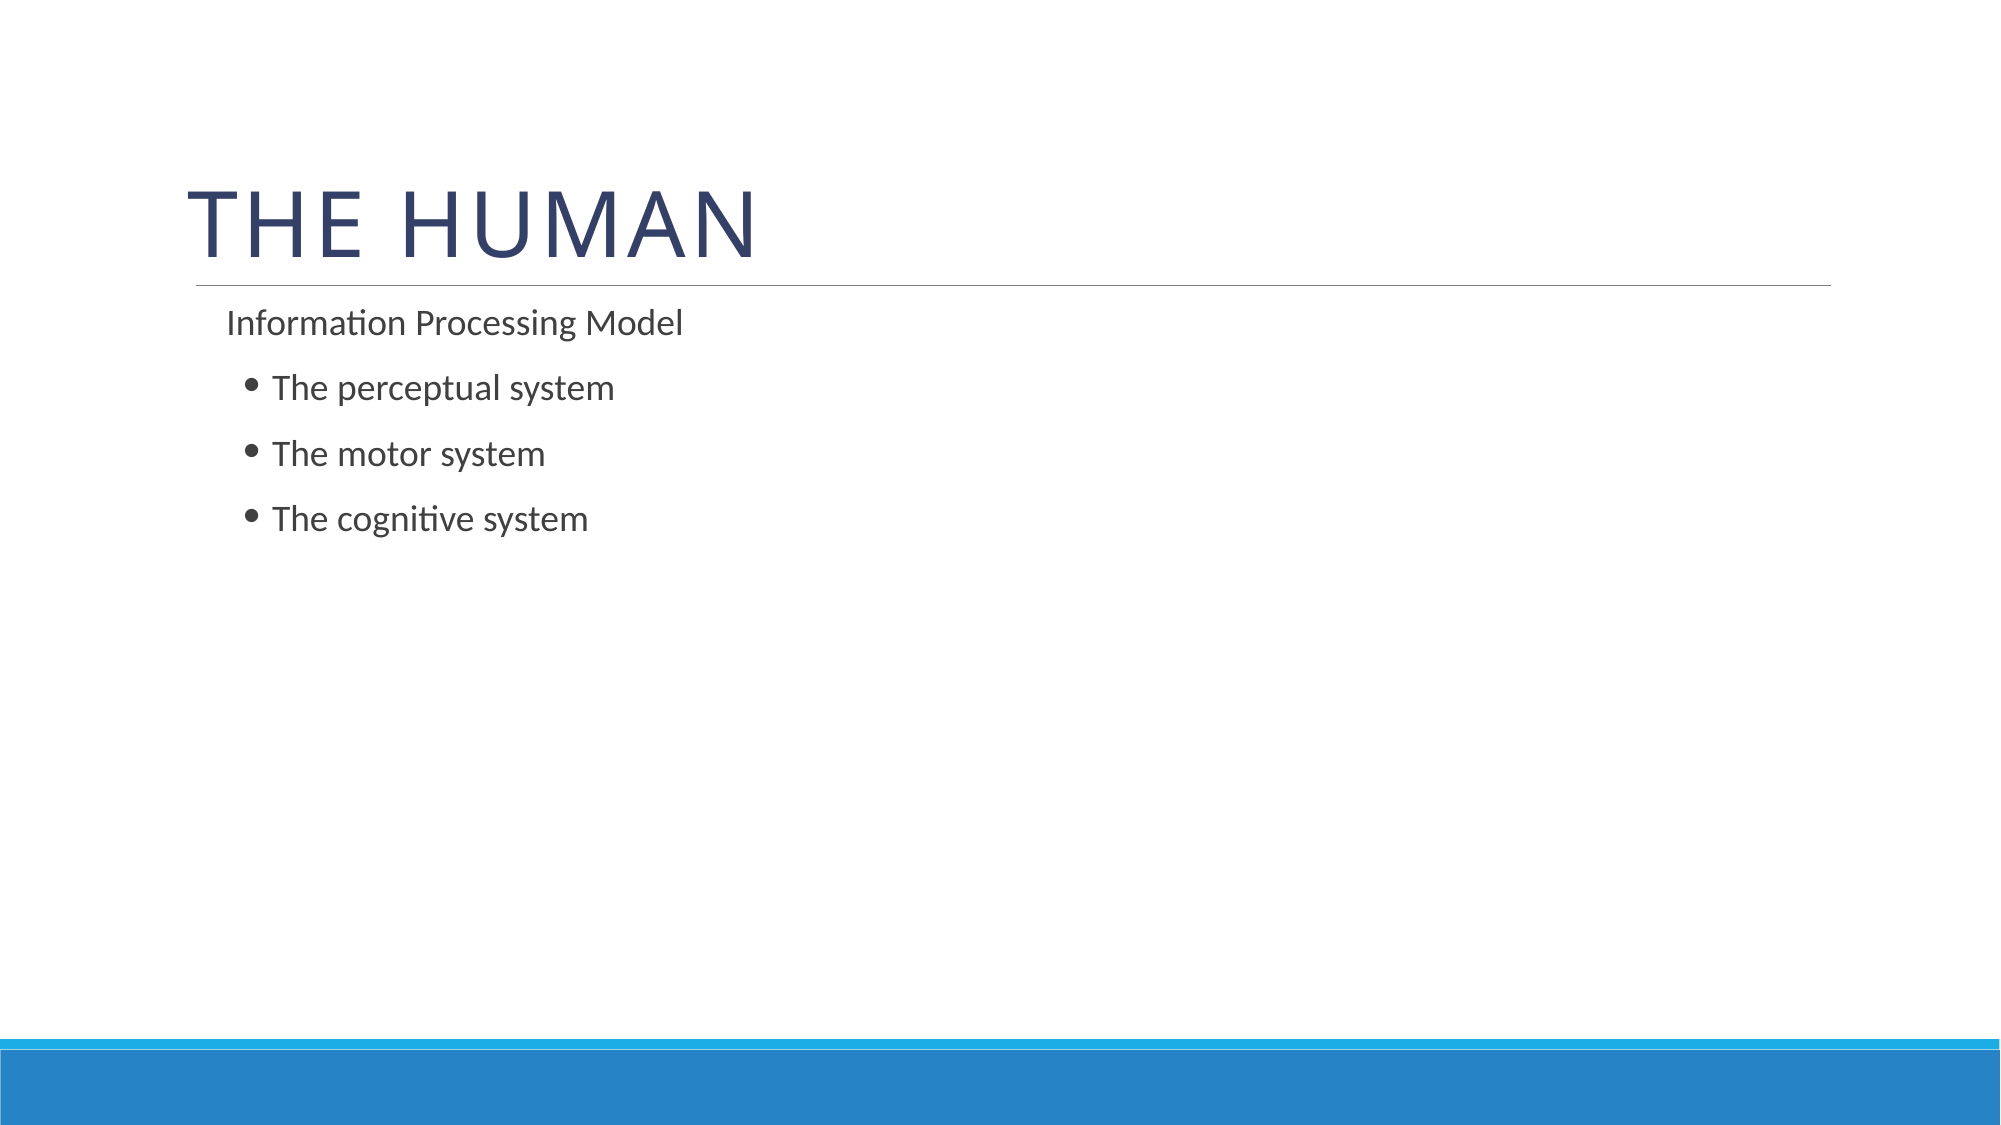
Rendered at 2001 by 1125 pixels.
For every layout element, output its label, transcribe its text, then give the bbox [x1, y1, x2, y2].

title the human [179, 46, 1831, 286]
list Information Processing Model The perceptual system The motor system The cognitive system [179, 302, 1831, 964]
